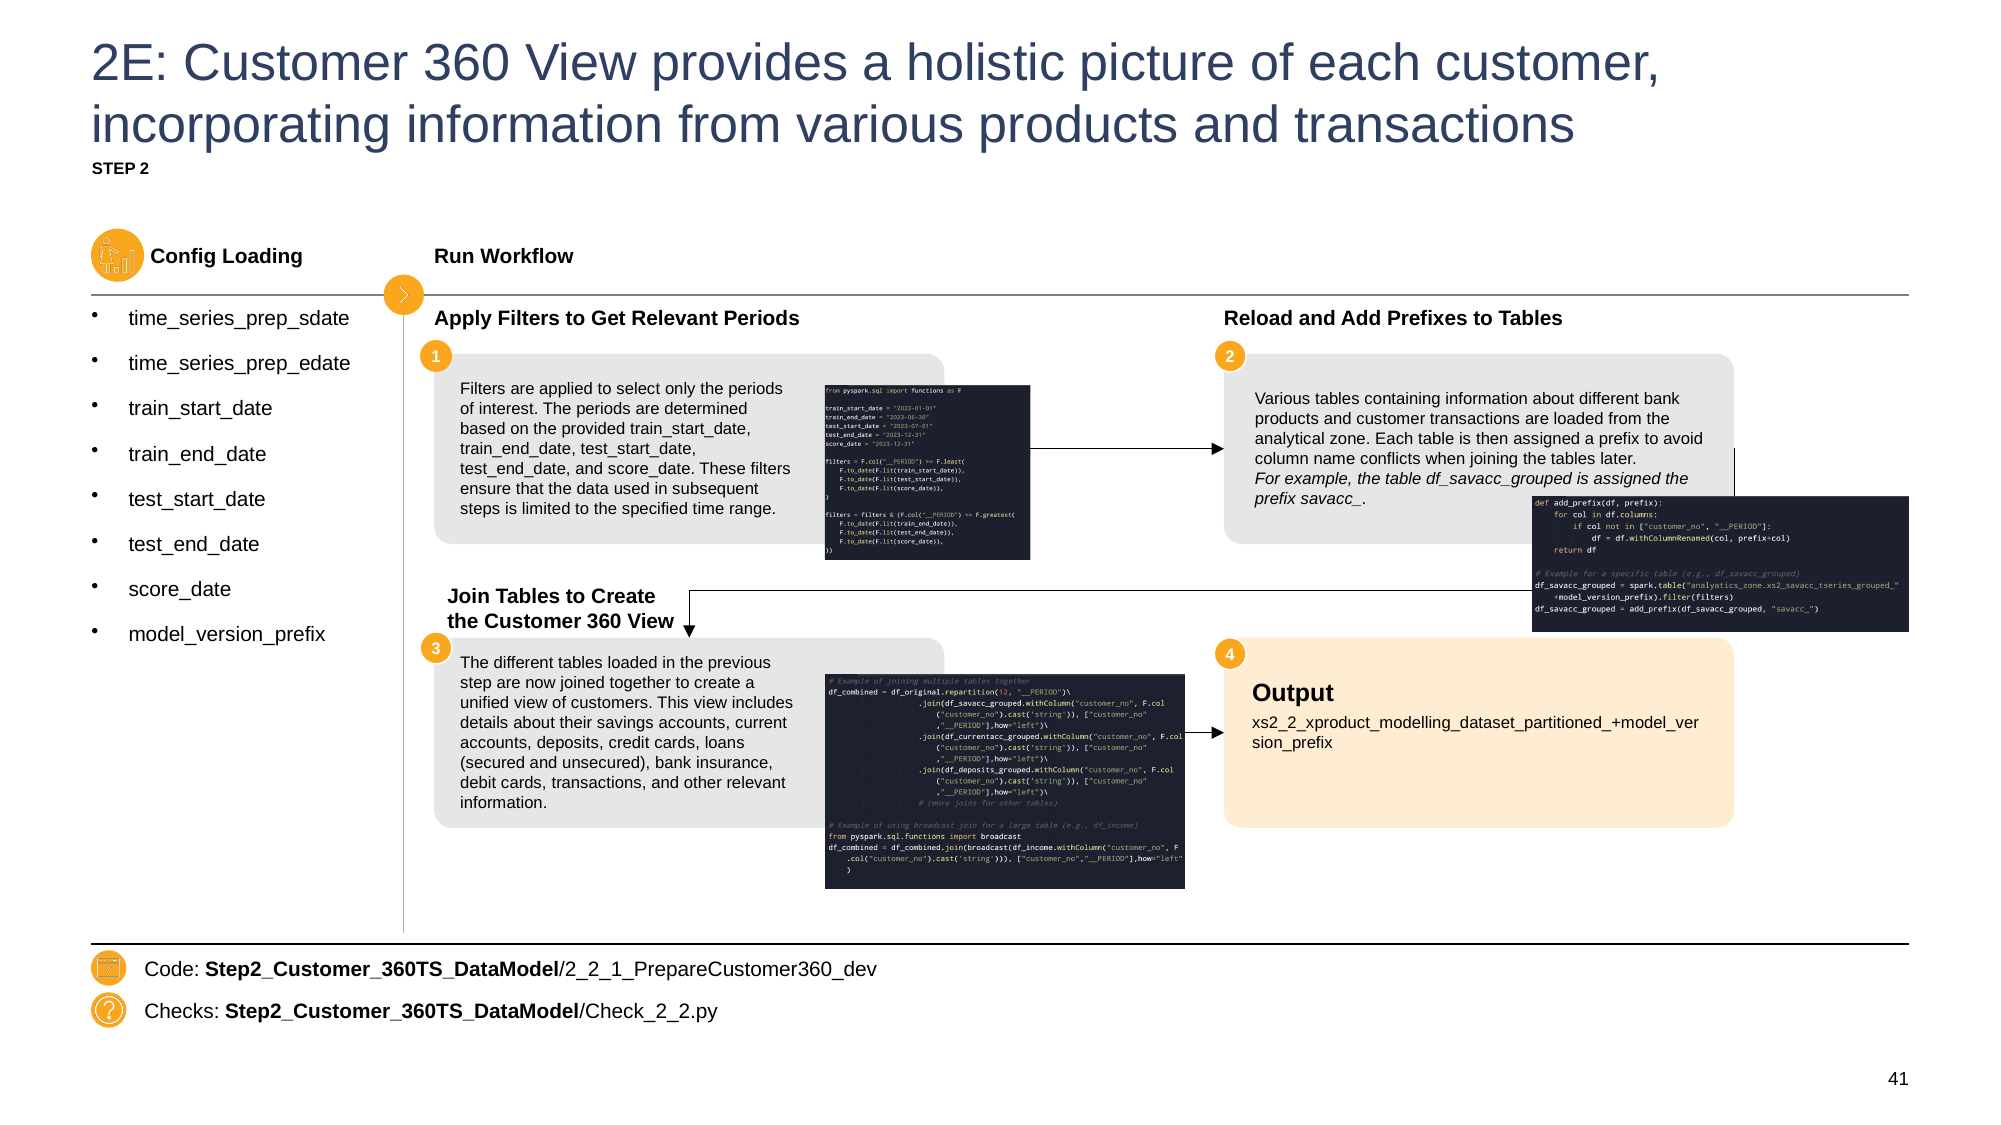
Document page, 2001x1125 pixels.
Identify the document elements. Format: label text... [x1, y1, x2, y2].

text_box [90, 228, 145, 283]
text_box [1223, 352, 1735, 448]
text_box 3 [420, 631, 453, 664]
text_box time_series_prep_edate [91, 349, 380, 376]
text_box model_version_prefix [91, 620, 380, 647]
text_box Output [1252, 676, 1705, 707]
text_box xs2_2_xproduct_modelling_dataset_partitioned_+model_version_prefix [1252, 711, 1705, 752]
text_box Config Loading [150, 242, 314, 268]
text_box train_start_date [91, 395, 380, 421]
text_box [689, 448, 1735, 638]
text_box [433, 636, 946, 829]
text_box Checks: Step2_Customer_360TS_DataModel/Check_2_2.py [144, 997, 1909, 1023]
text_box Filters are applied to select only the periods of interest. The periods are determined based on the provided train_start_date, train_end_date, test_start_date, test_end_date, and score_date. These filters ensure that the data used in subsequent steps is limited to the specified time range. [451, 376, 805, 520]
text_box 2 [1214, 339, 1247, 372]
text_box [90, 991, 127, 1028]
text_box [383, 274, 425, 316]
text_box train_end_date [91, 440, 380, 466]
text_box Run Workflow [395, 242, 745, 268]
text_box time_series_prep_sdate [91, 304, 380, 330]
text_box [1222, 638, 1735, 829]
picture [1532, 496, 1910, 632]
picture [824, 385, 1031, 560]
text_box 1 [420, 339, 453, 372]
text_box test_end_date [91, 530, 380, 556]
text_box [433, 352, 946, 545]
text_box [90, 949, 127, 986]
picture [824, 673, 1185, 889]
text_box Apply Filters to Get Relevant Periods [434, 304, 945, 330]
title 2E: Customer 360 View provides a holistic picture of each customer, incorporating information from various products and transactions [91, 28, 1909, 217]
text_box Reload and Add Prefixes to Tables [1223, 304, 1735, 330]
text_box score_date [91, 575, 380, 601]
text_box Step 2 [91, 158, 150, 179]
text_box Various tables containing information about different bank products and customer transactions are loaded from the analytical zone. Each table is then assigned a prefix to avoid column name conflicts when joining the tables later. For example, the table df_savacc_grouped is assigned the prefix savacc_. [1246, 386, 1718, 448]
text_box 4 [1214, 638, 1247, 670]
text_box The different tables loaded in the previous step are now joined together to create a unified view of customers. This view includes details about their savings accounts, current accounts, deposits, credit cards, loans (secured and unsecured), bank insurance, debit cards, transactions, and other relevant information. [451, 650, 805, 813]
text_box Join Tables to Create the Customer 360 View [447, 582, 675, 633]
text_box test_start_date [91, 485, 380, 511]
text_box Code: Step2_Customer_360TS_DataModel/2_2_1_PrepareCustomer360_dev [144, 955, 1909, 981]
